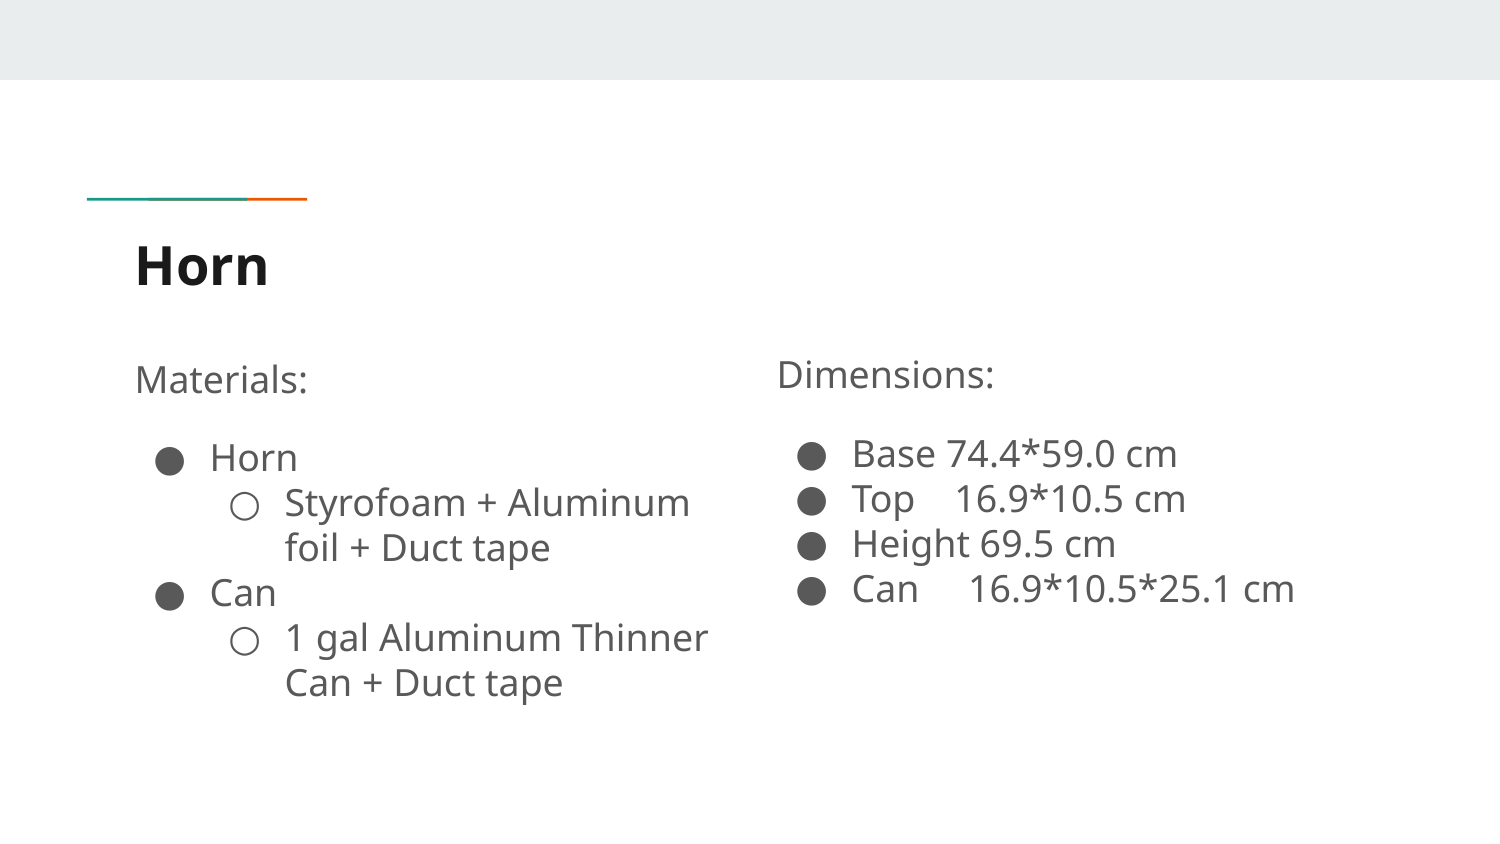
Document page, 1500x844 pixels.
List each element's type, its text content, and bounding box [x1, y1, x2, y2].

title Horn [119, 216, 1381, 305]
list Dimensions: Base 74.4*59.0 cm Top 16.9*10.5 cm Height 69.5 cm Can 16.9*10.5*25.1 cm [761, 336, 1381, 708]
list Materials: Horn Styrofoam + Aluminum foil + Duct tape Can 1 gal Aluminum Thinner Can + Duct tape [119, 341, 739, 712]
